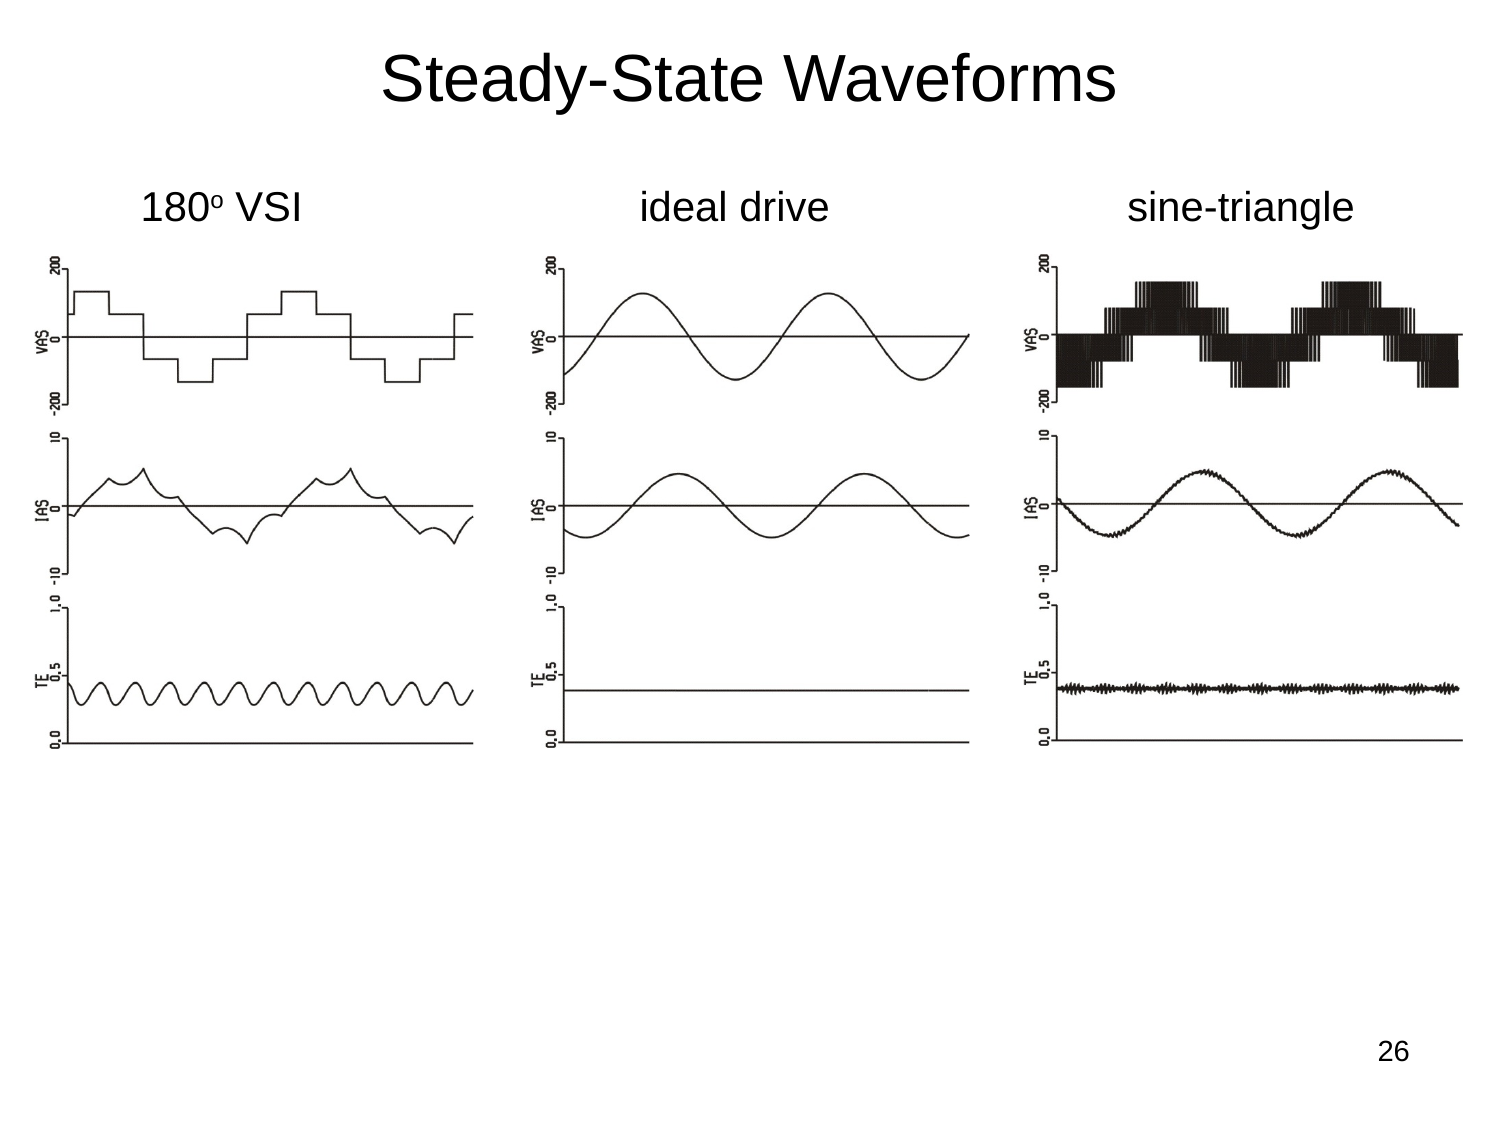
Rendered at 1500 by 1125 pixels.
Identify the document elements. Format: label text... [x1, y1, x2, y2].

title Steady-State Waveforms [74, 24, 1426, 126]
picture [524, 242, 975, 751]
text_box sine-triangle [1112, 172, 1370, 238]
text_box ideal drive [624, 172, 846, 238]
picture [1012, 243, 1475, 751]
slide_number 25 [1074, 1024, 1426, 1103]
picture [24, 237, 495, 756]
text_box 180o VSI [125, 172, 318, 235]
